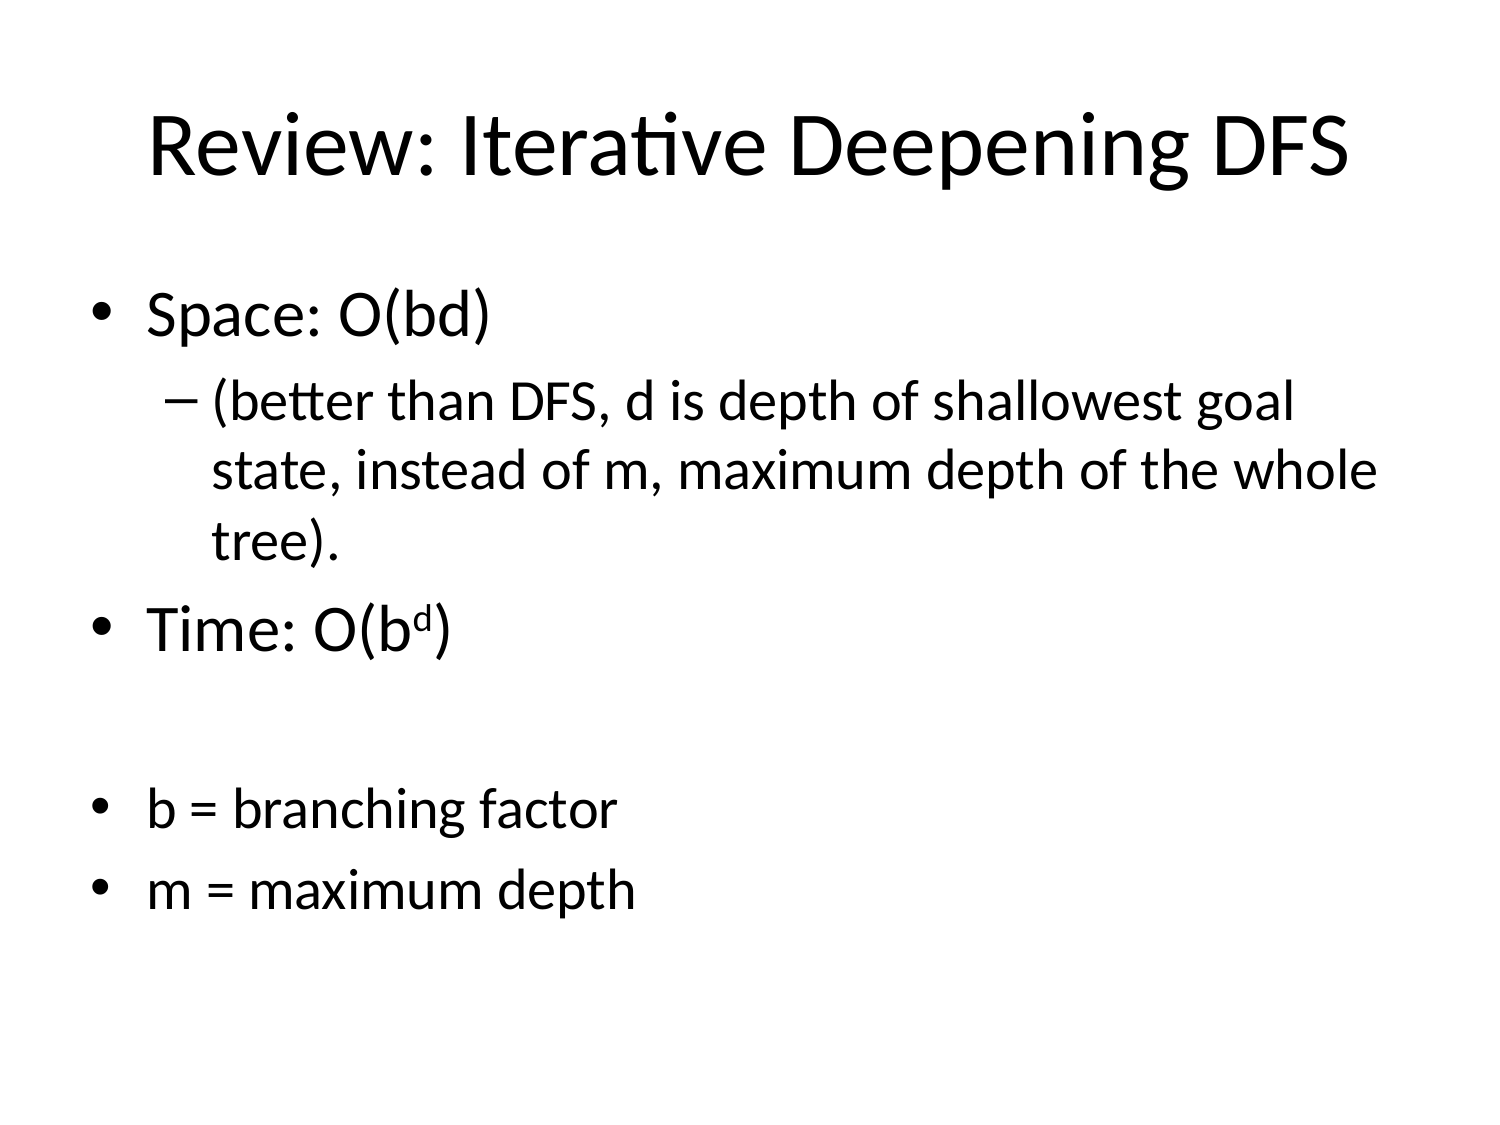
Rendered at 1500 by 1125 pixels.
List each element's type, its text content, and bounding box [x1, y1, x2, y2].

title Review: Iterative Deepening DFS [75, 45, 1425, 233]
list Space: O(bd) (better than DFS, d is depth of shallowest goal state, instead of m, maximum depth of the whole tree). Time: O(bd) b = branching factor m = maximum depth [75, 262, 1425, 1005]
